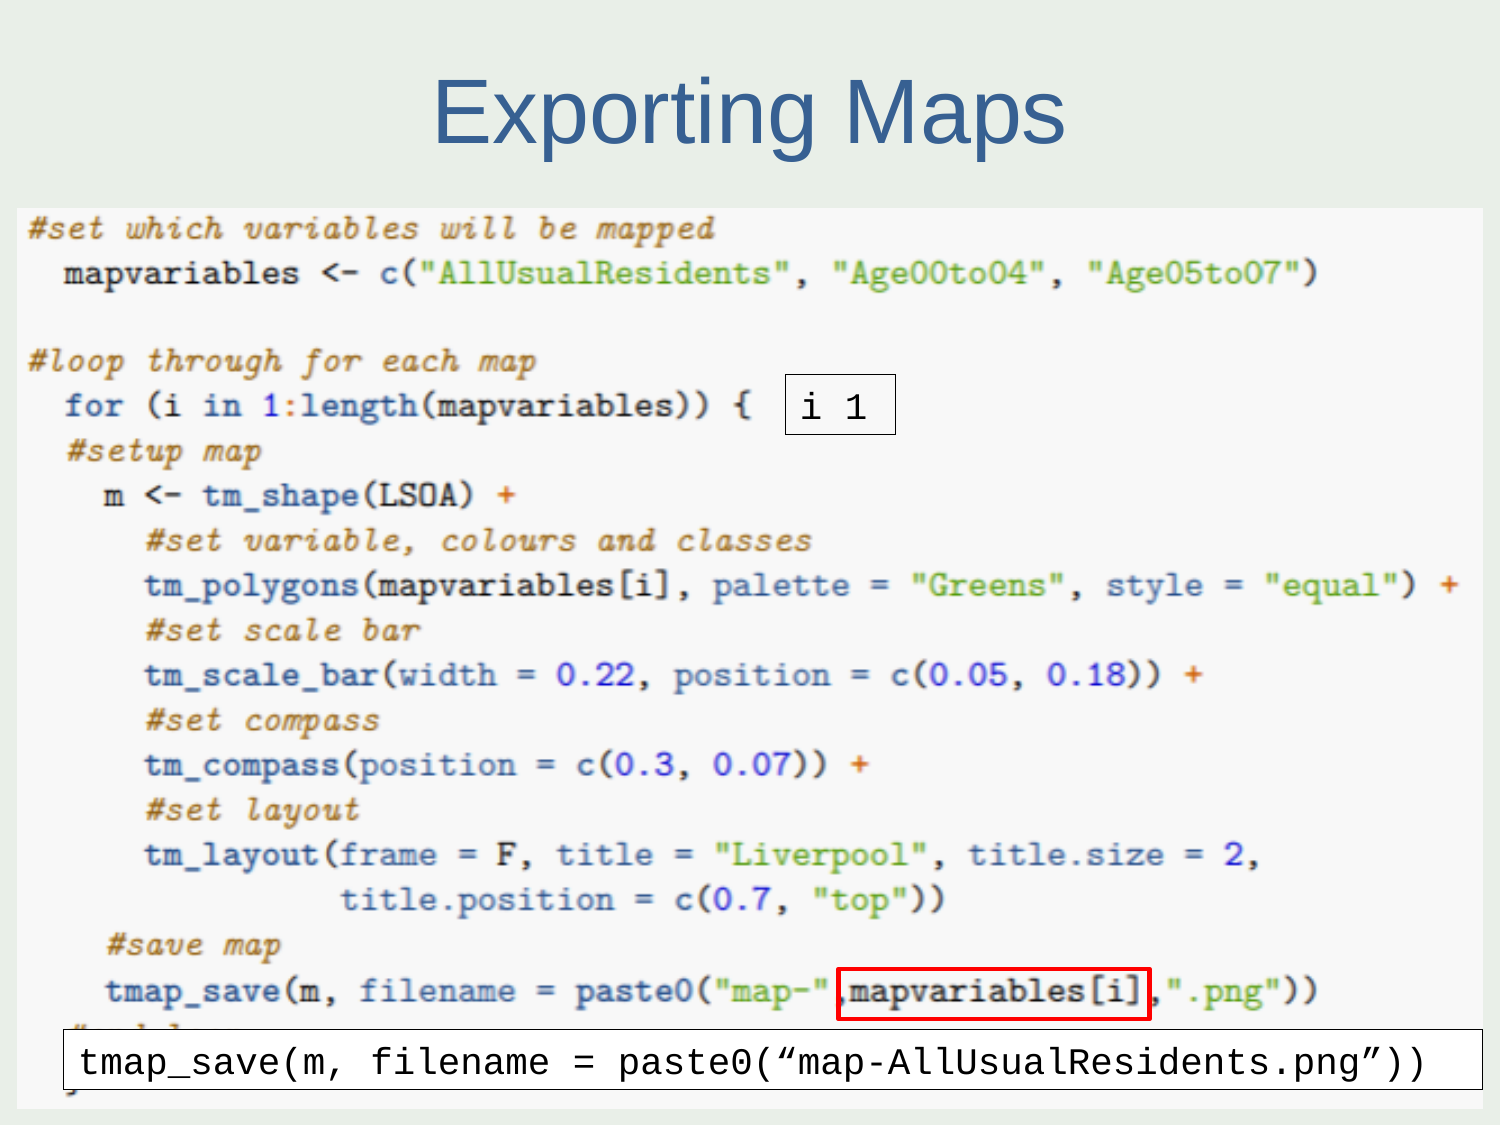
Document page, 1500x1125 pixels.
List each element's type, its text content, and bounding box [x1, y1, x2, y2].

text_box Exporting Maps [75, 45, 1425, 207]
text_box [16, 208, 1483, 1110]
